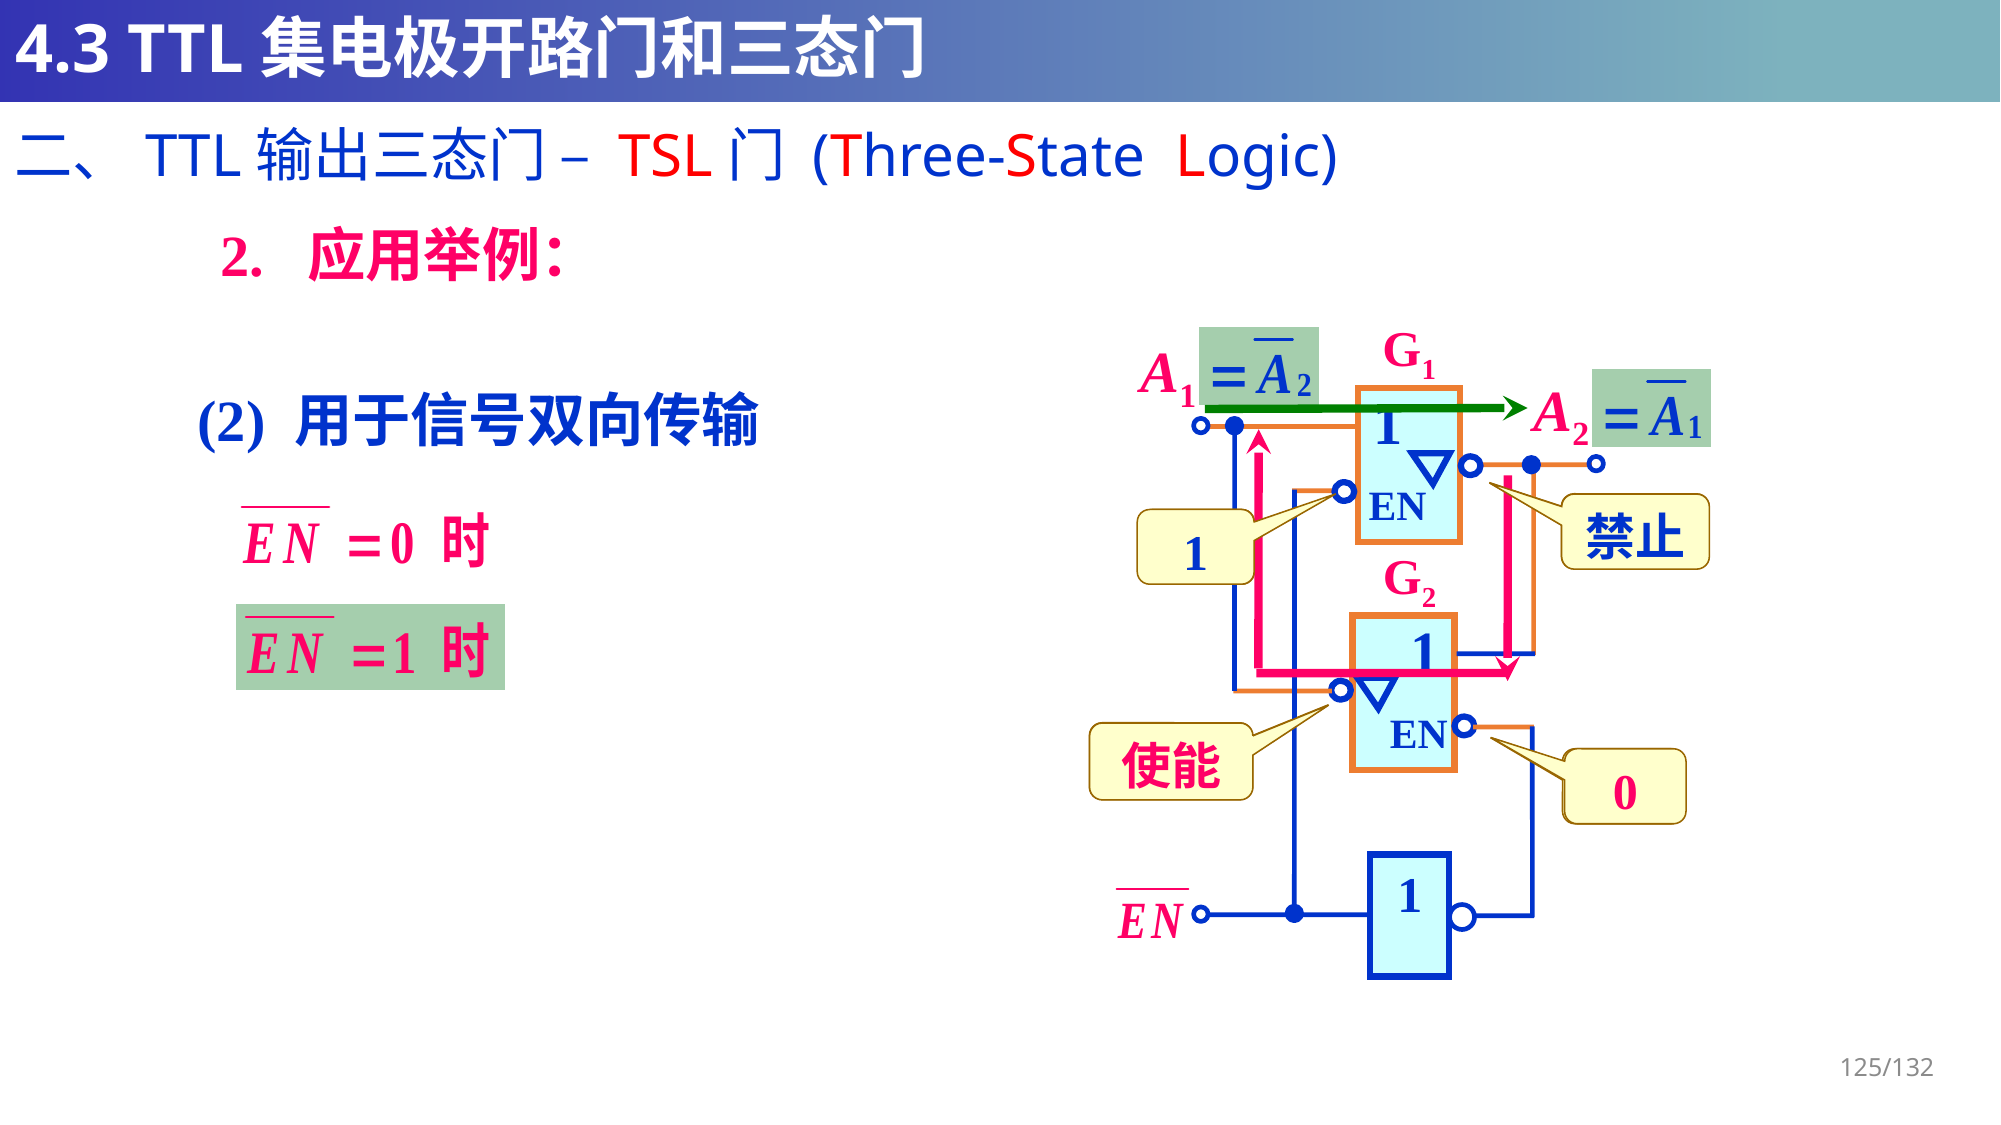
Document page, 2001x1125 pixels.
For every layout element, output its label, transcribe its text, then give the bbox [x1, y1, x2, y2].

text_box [1108, 800, 1607, 977]
text_box 2. 应用举例： [205, 210, 645, 296]
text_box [1592, 368, 1712, 447]
text_box 二、TTL输出三态门 – TSL门 (Three-State Logic) [0, 110, 1661, 196]
title 4.3 TTL集电极开路门和三态门 [0, 0, 2000, 102]
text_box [1199, 326, 1319, 405]
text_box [231, 493, 506, 581]
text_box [1137, 800, 1686, 824]
text_box (2) 用于信号双向传输 [182, 375, 775, 461]
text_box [236, 603, 505, 691]
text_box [1089, 494, 1710, 800]
slide_number 125/132 [1797, 1038, 1950, 1099]
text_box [1108, 309, 1607, 494]
